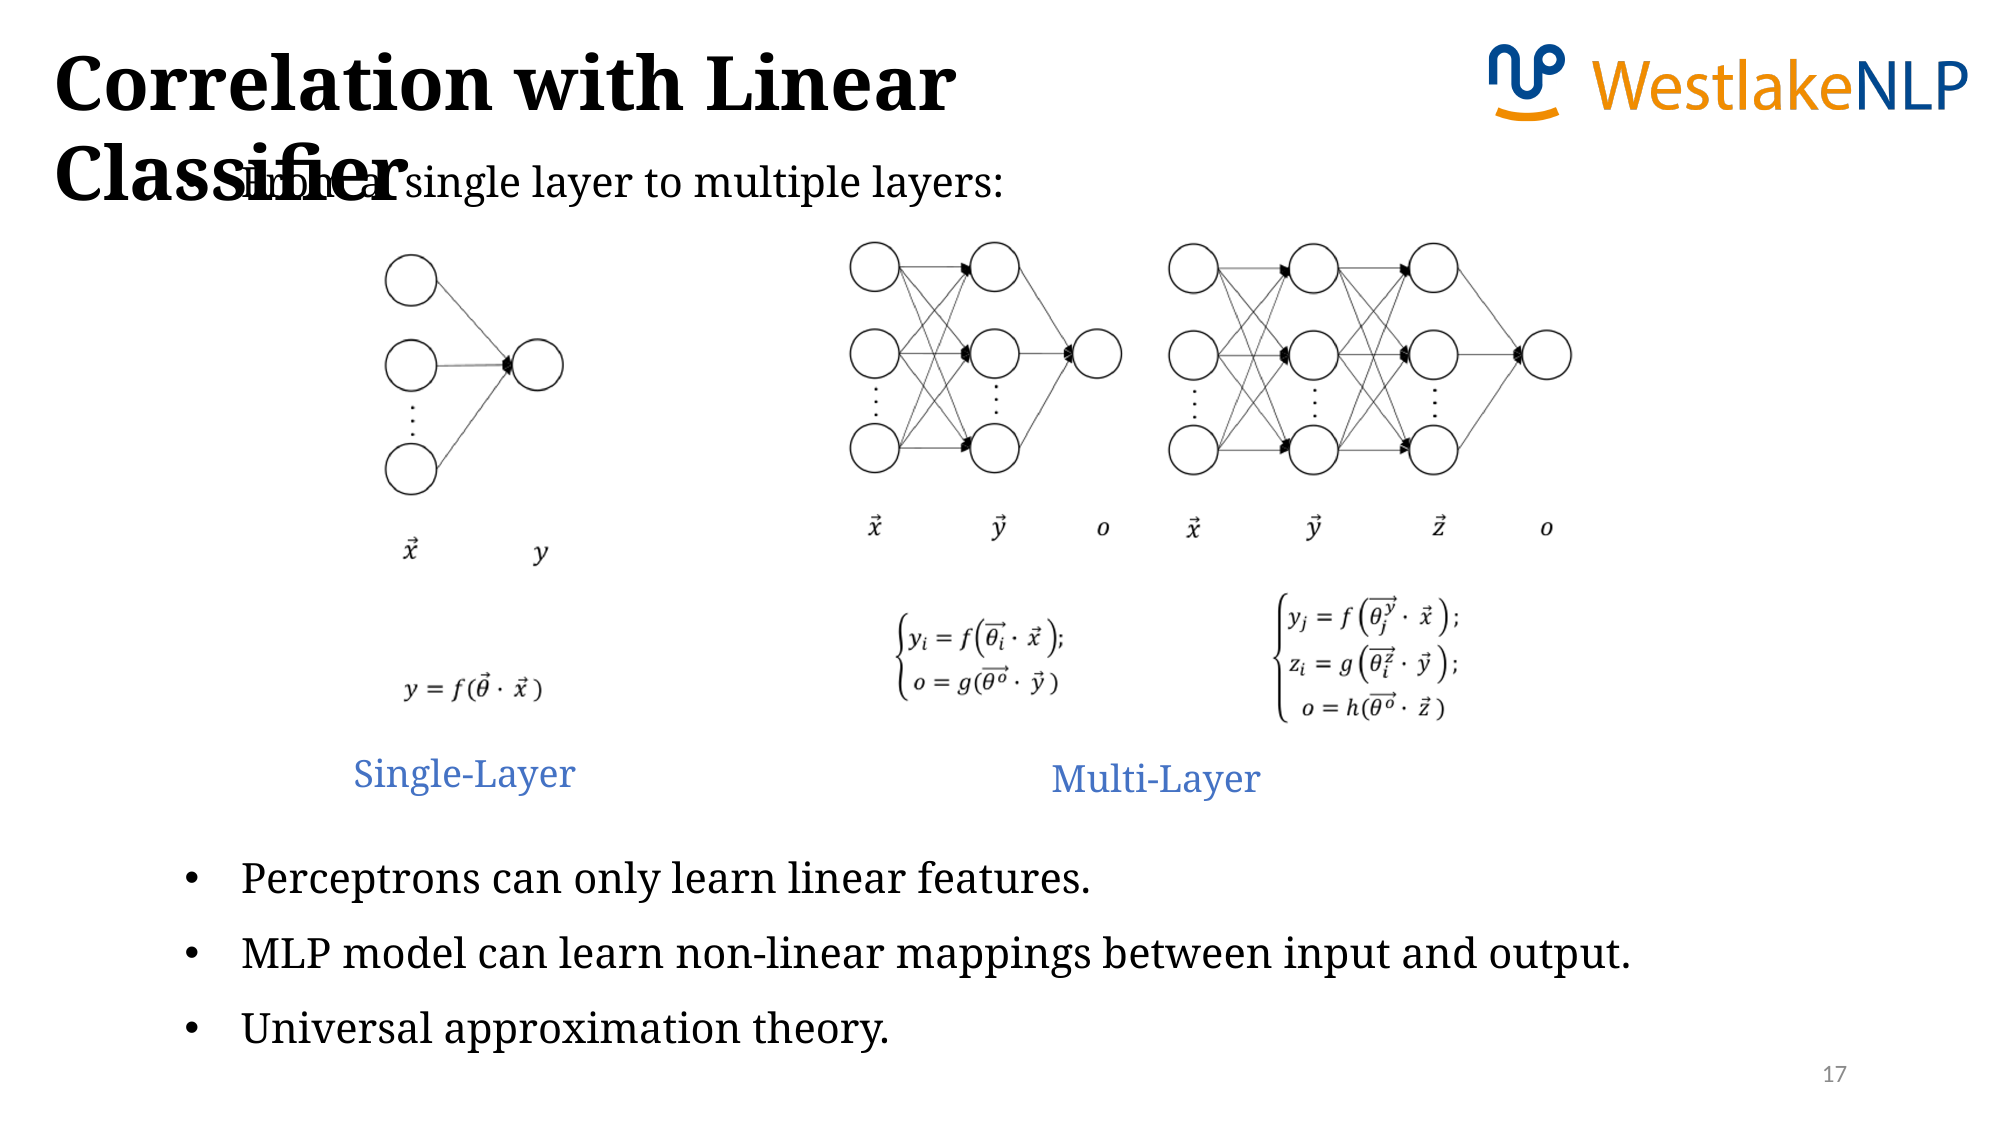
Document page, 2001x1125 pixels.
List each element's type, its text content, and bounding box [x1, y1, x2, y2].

picture [366, 241, 576, 736]
text_box Multi-Layer [1036, 747, 1277, 807]
text_box 17 [1412, 1042, 1863, 1103]
text_box From a single layer to multiple layers: [169, 123, 1628, 214]
text_box Correlation with Linear Classifier [38, 28, 1226, 223]
picture [840, 225, 1583, 736]
text_box Single-Layer [338, 742, 592, 803]
picture [1459, 0, 2000, 170]
text_box Perceptrons can only learn linear features. MLP model can learn non-linear mappings between input and output. Universal approximation theory. [169, 819, 1887, 1060]
